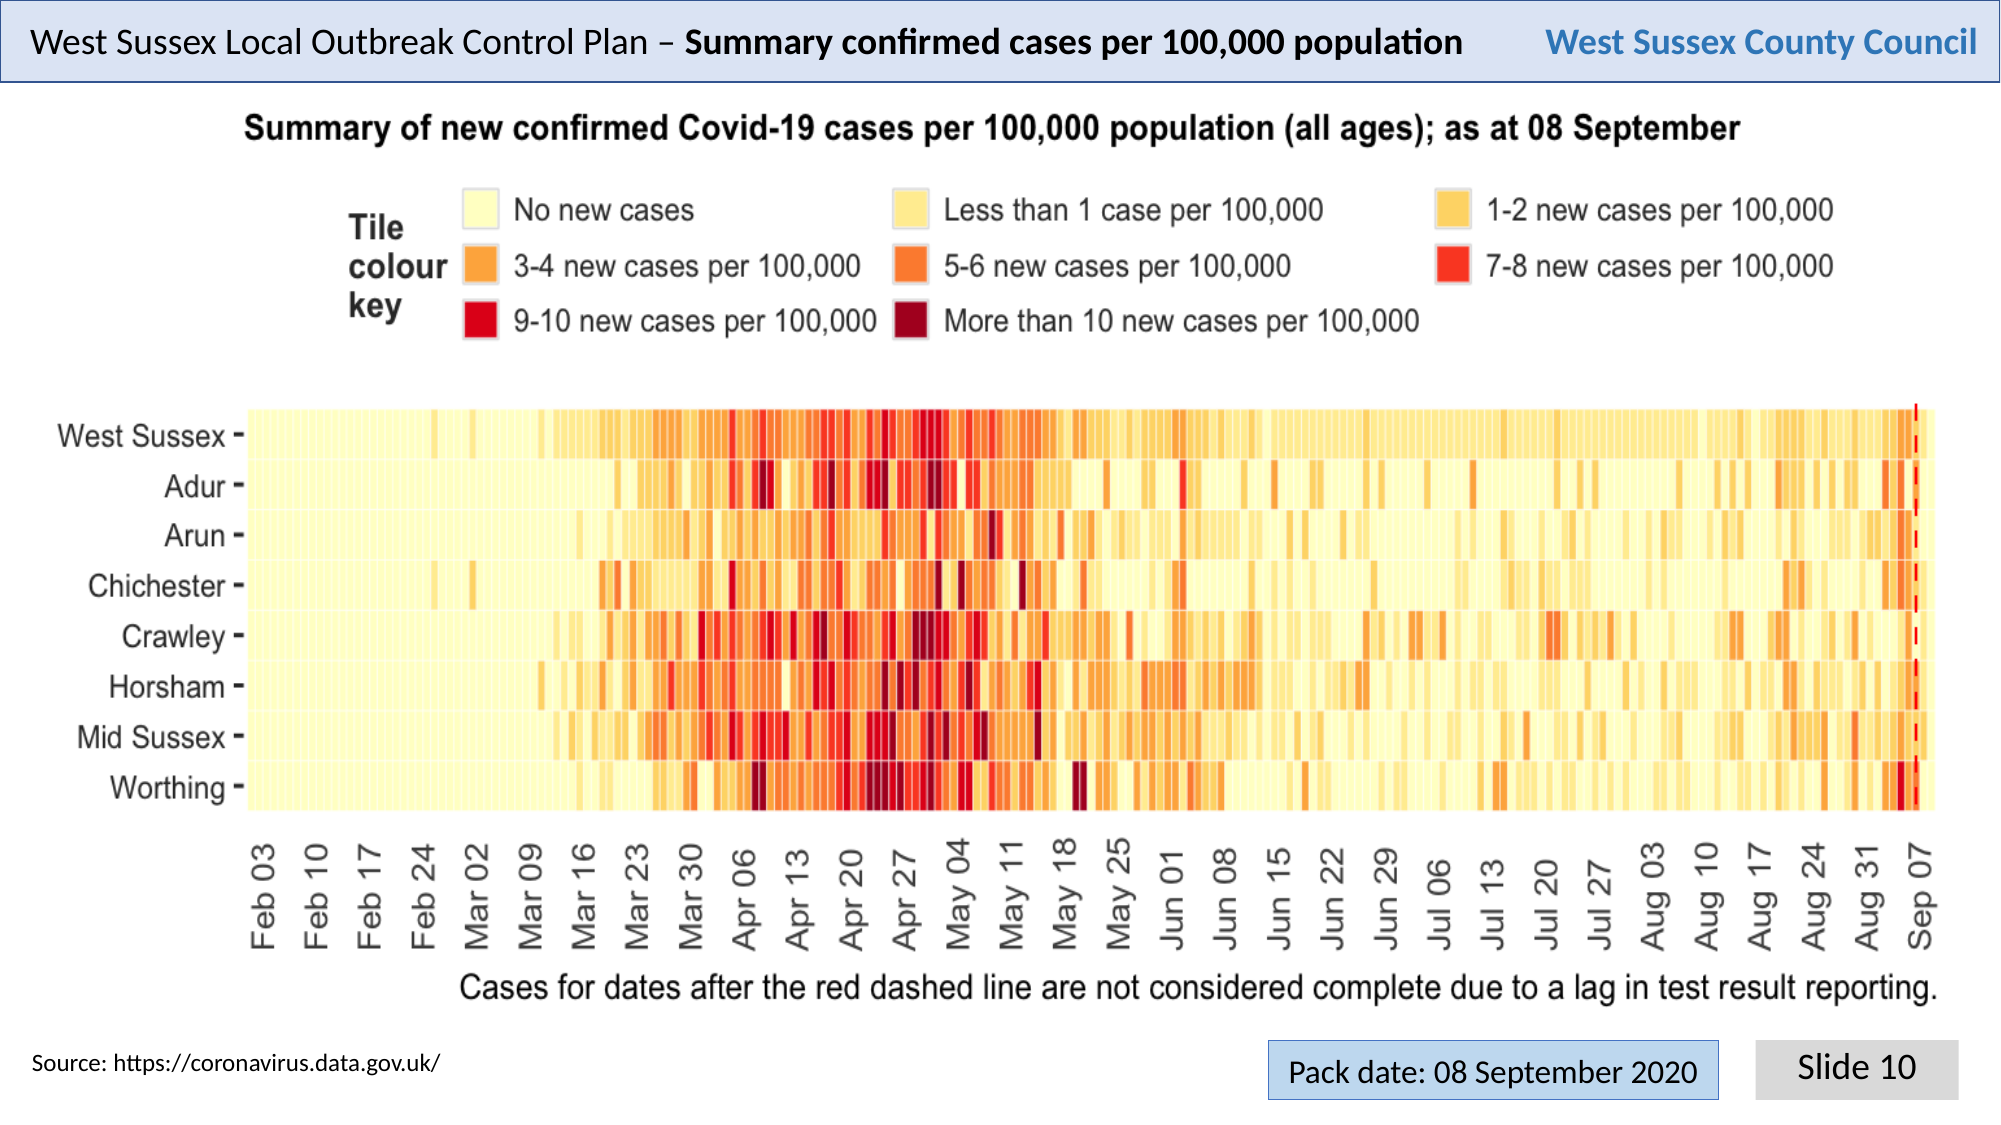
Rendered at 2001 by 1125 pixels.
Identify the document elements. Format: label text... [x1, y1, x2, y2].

picture [38, 91, 1959, 1028]
list Slide 10 [1755, 1040, 1959, 1100]
list Source: https://coronavirus.data.gov.uk/ [17, 1042, 660, 1103]
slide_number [1268, 1040, 1719, 1100]
